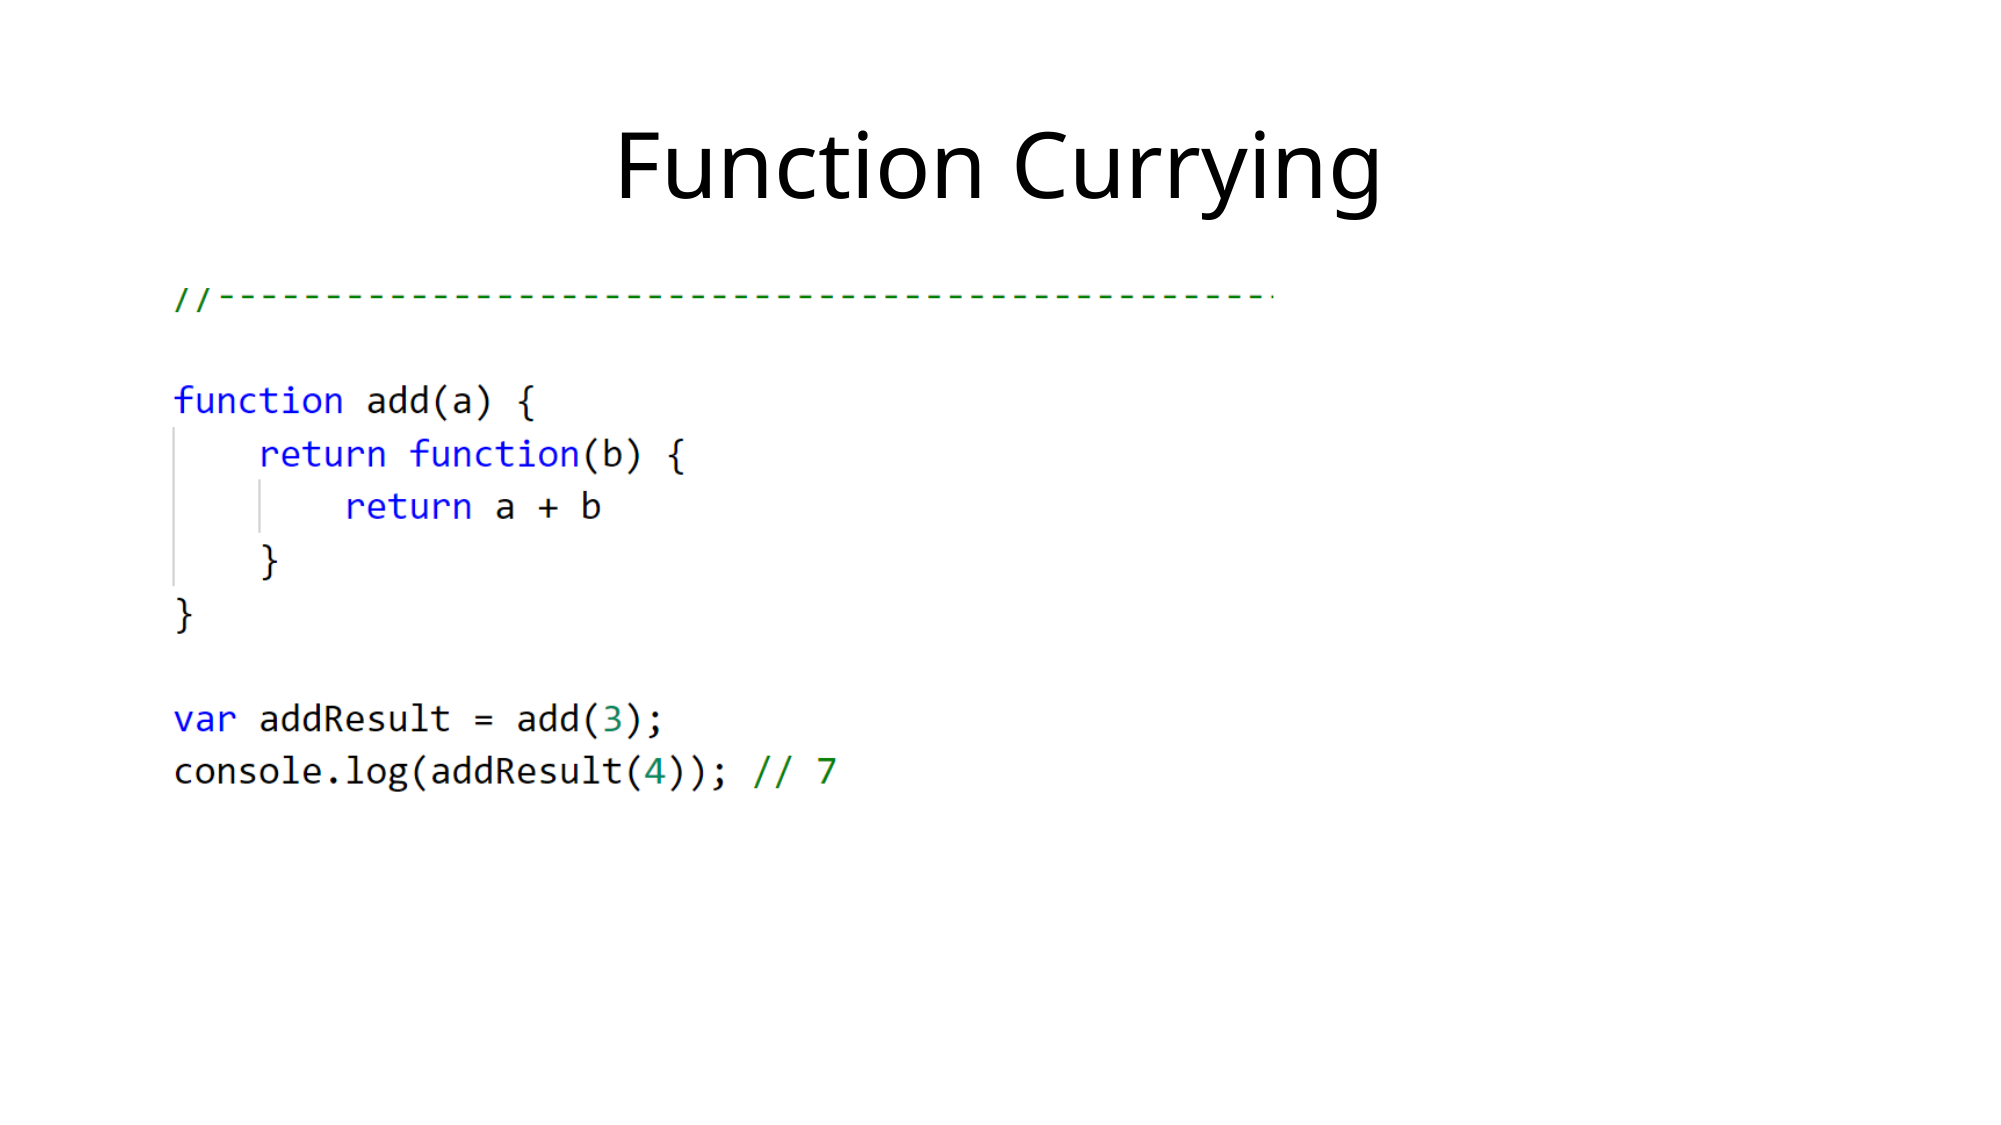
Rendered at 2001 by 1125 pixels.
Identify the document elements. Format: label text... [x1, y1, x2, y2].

picture [123, 288, 1274, 915]
title Function Currying [137, 59, 1863, 278]
